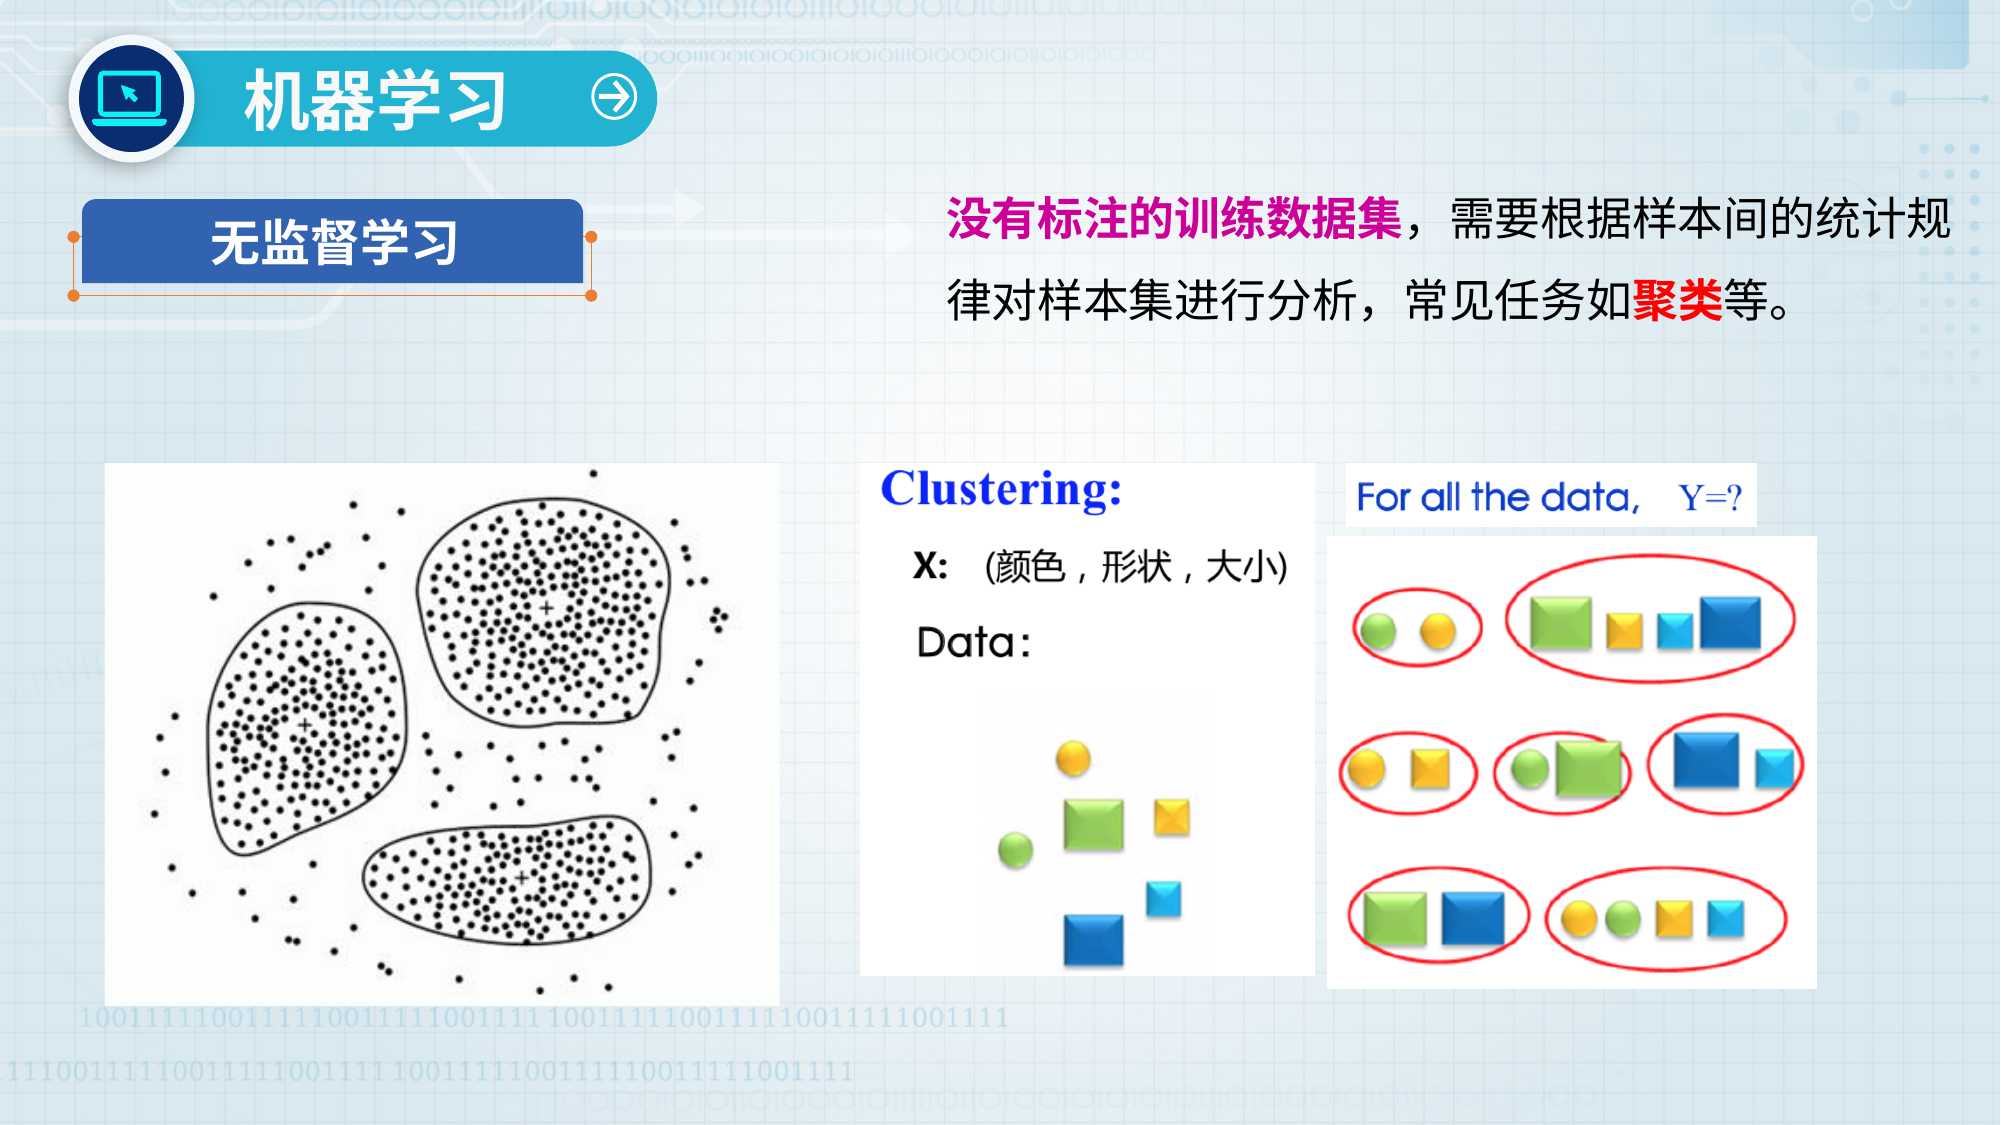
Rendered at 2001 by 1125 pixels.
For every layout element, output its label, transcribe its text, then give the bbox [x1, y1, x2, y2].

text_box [190, 50, 658, 147]
text_box 没有标注的训练数据集，需要根据样本间的统计规律对样本集进行分析，常见任务如聚类等。 [931, 154, 1995, 335]
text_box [73, 39, 190, 158]
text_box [73, 199, 592, 296]
picture [0, 0, 2000, 1125]
